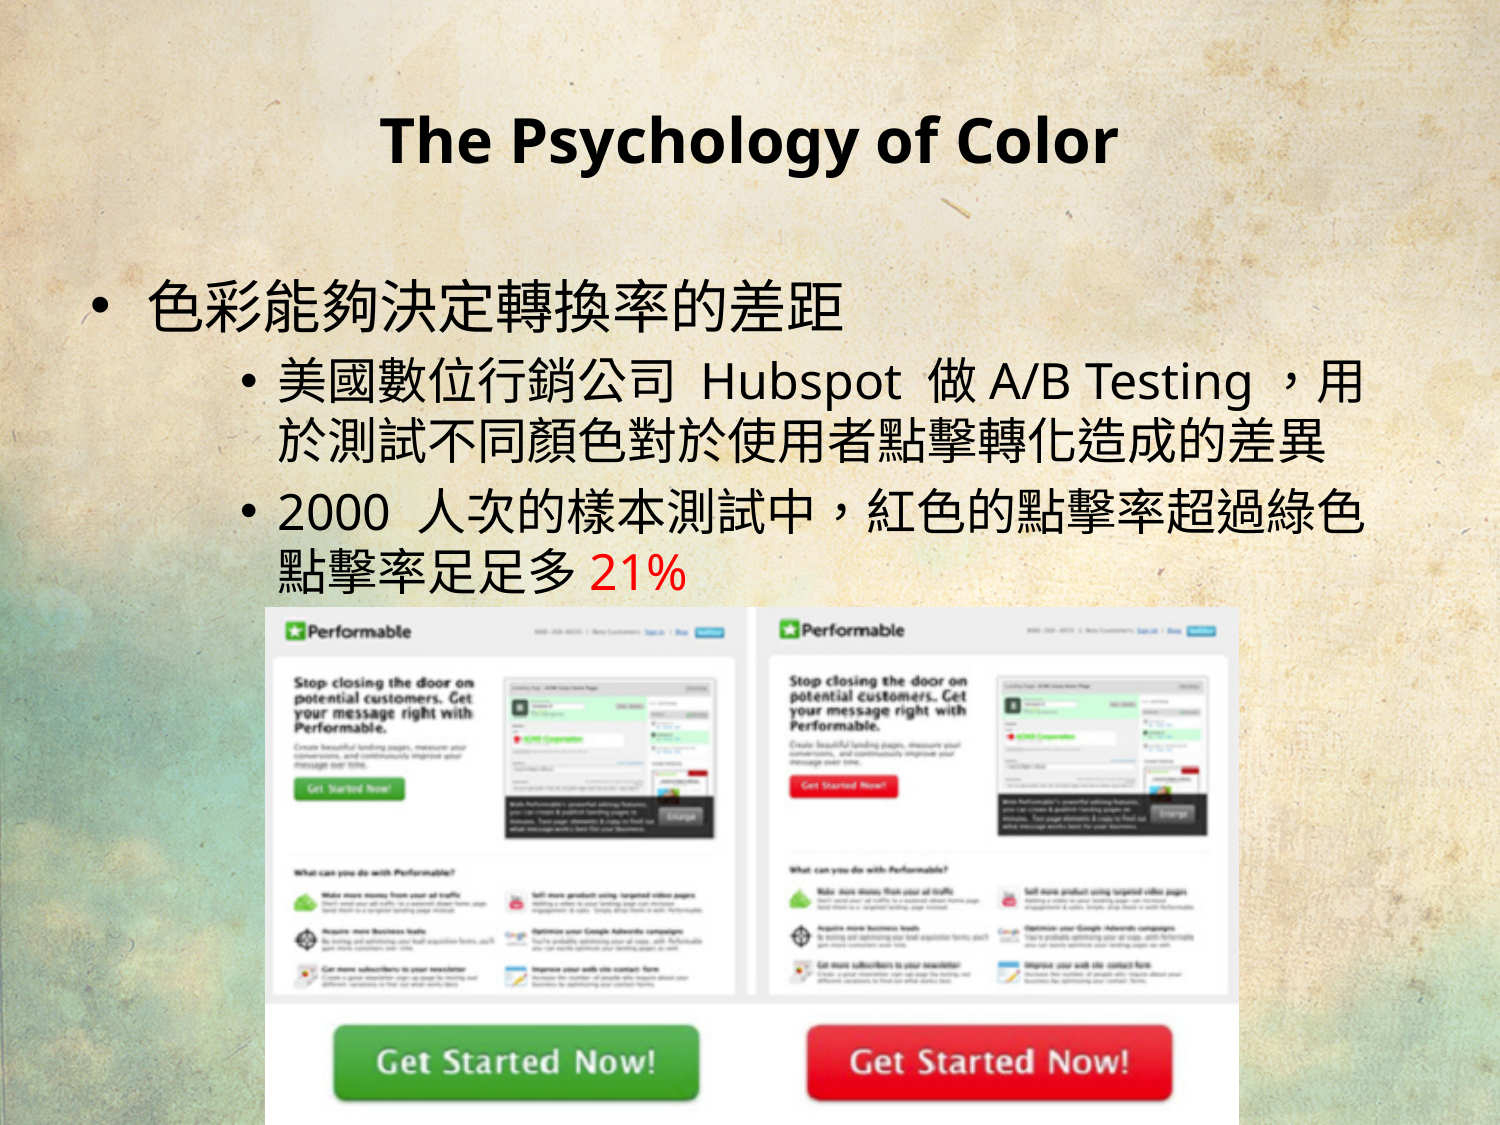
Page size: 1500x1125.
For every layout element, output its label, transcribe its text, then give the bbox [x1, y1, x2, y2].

picture [0, 0, 1500, 1125]
title The Psychology of Color [75, 45, 1425, 233]
list 色彩能夠決定轉​​換率的差距 美國數位行銷公司 Hubspot 做A/B Testing，用於測試不同顏色對於使用者點擊轉化造成的差異 2000 人次的樣本測試中，紅色的點擊率超過綠色點擊率足足多21% [75, 262, 1425, 1005]
